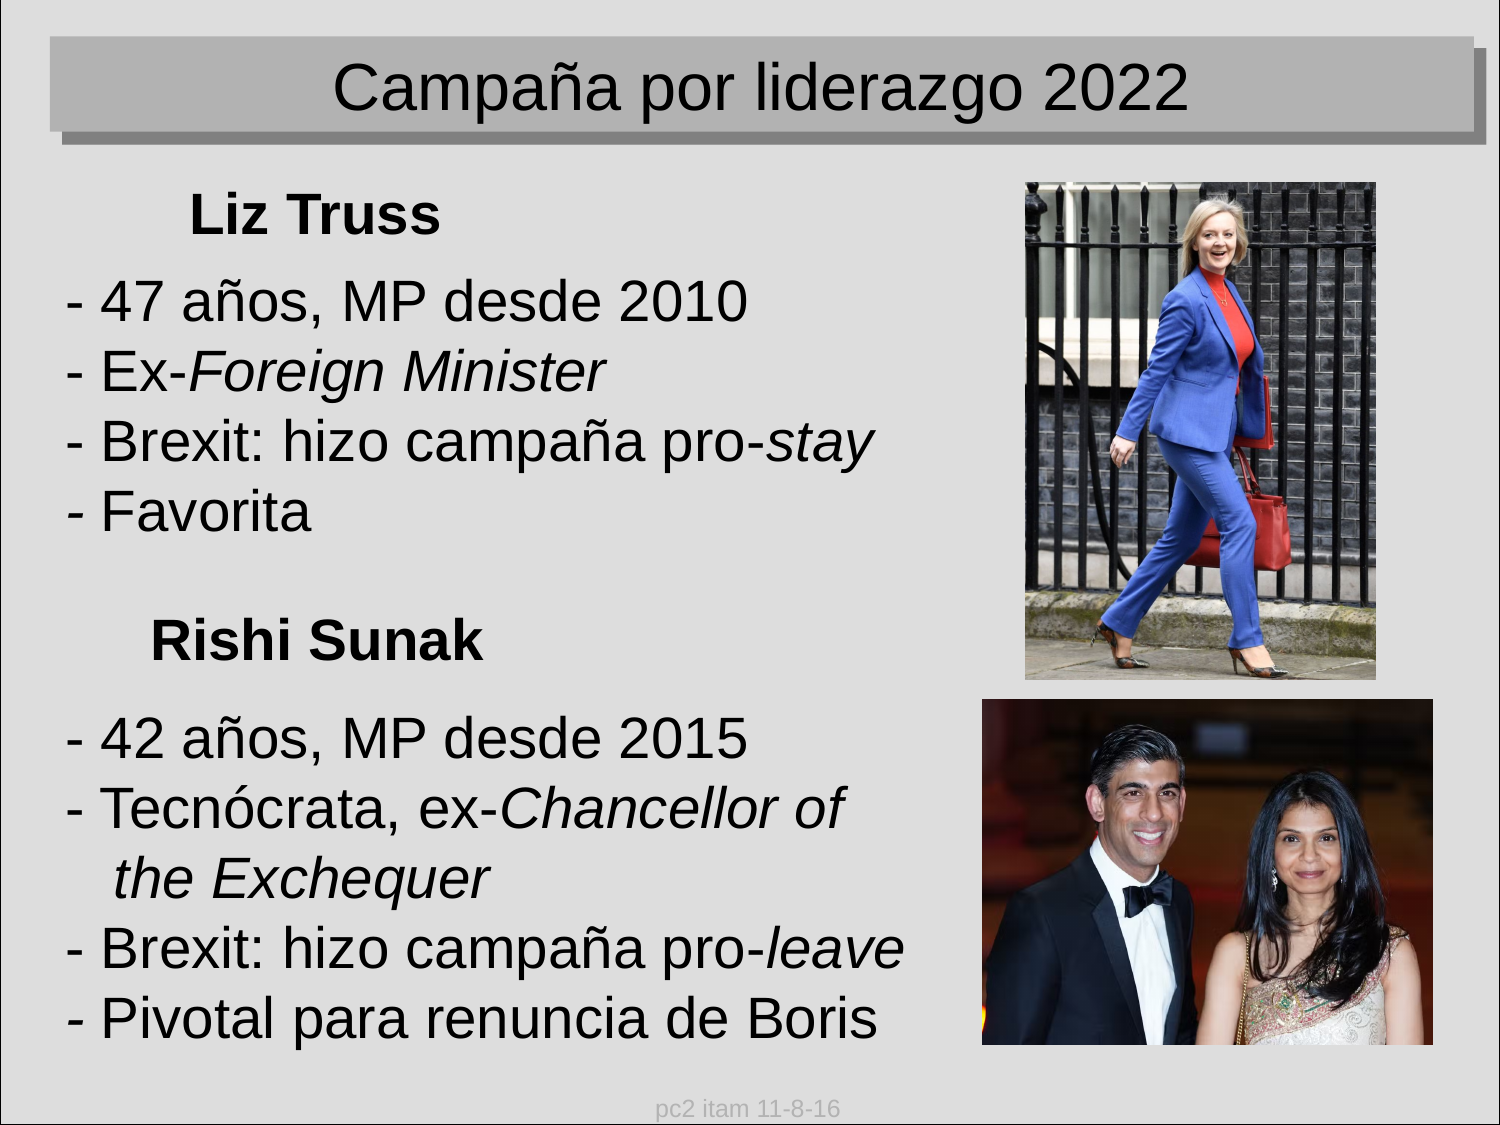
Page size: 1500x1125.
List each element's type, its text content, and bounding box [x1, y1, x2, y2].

text_box Campaña por liderazgo 2022 [49, 36, 1474, 132]
text_box Rishi Sunak [103, 594, 532, 680]
text_box - 42 años, MP desde 2015 - Tecnócrata, ex-Chancellor of the Exchequer - Brexit: hizo campaña pro-leave - Pivotal para renuncia de Boris [50, 692, 1375, 1058]
text_box Liz Truss [101, 168, 530, 254]
text_box - 47 años, MP desde 2010 - Ex-Foreign Minister - Brexit: hizo campaña pro-stay - Favorita [50, 255, 1020, 551]
picture [982, 698, 1433, 1046]
picture [1025, 182, 1376, 680]
